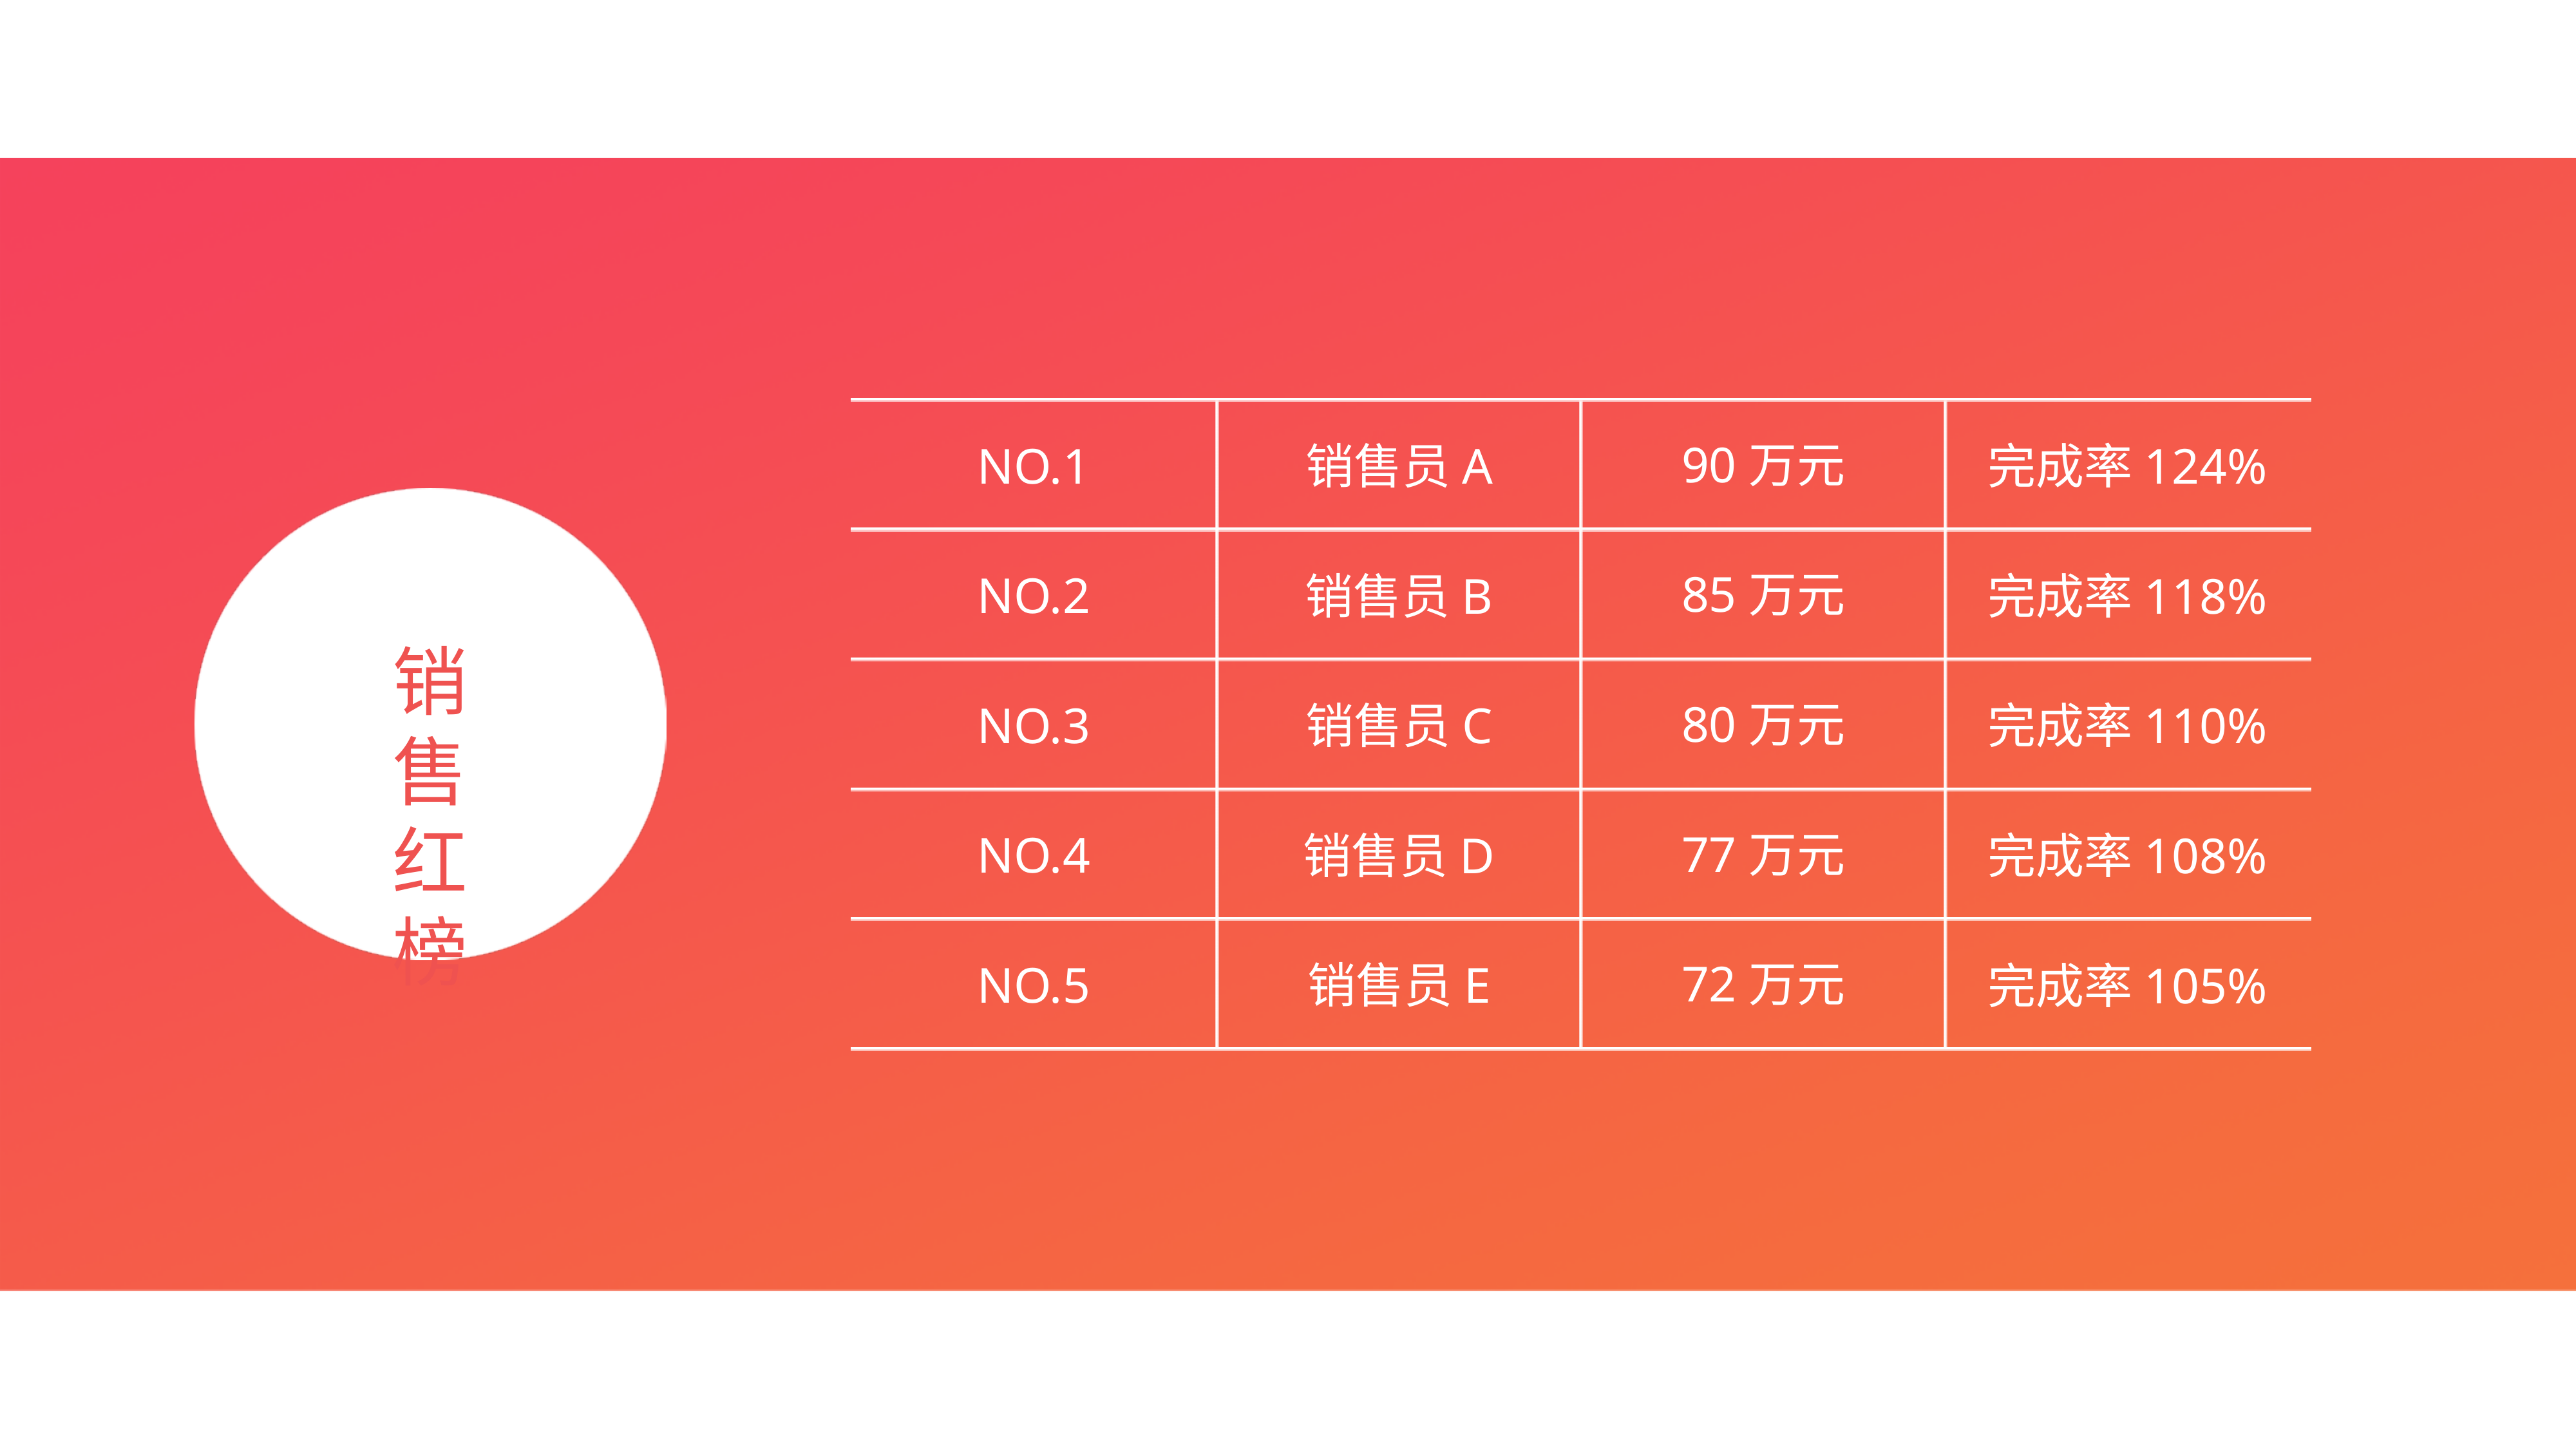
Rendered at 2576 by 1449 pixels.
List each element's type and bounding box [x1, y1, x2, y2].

picture [0, 157, 2576, 1292]
